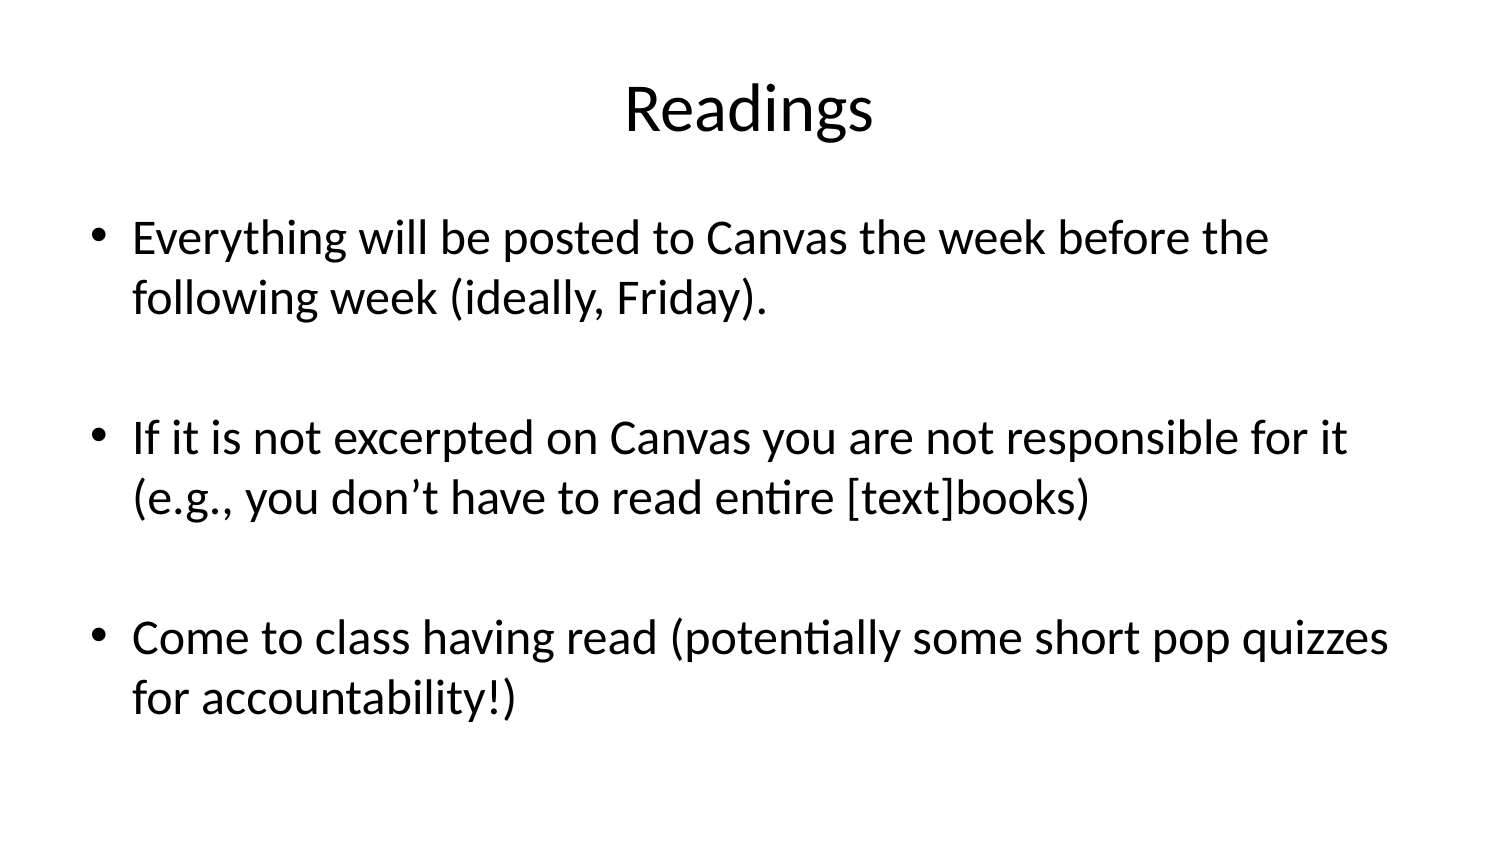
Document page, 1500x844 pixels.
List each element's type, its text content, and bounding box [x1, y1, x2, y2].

title Readings [75, 33, 1425, 175]
list Everything will be posted to Canvas the week before the following week (ideally, Friday). If it is not excerpted on Canvas you are not responsible for it (e.g., you don’t have to read entire [text]books) Come to class having read (potentially some short pop quizzes for accountability!) [75, 196, 1425, 754]
